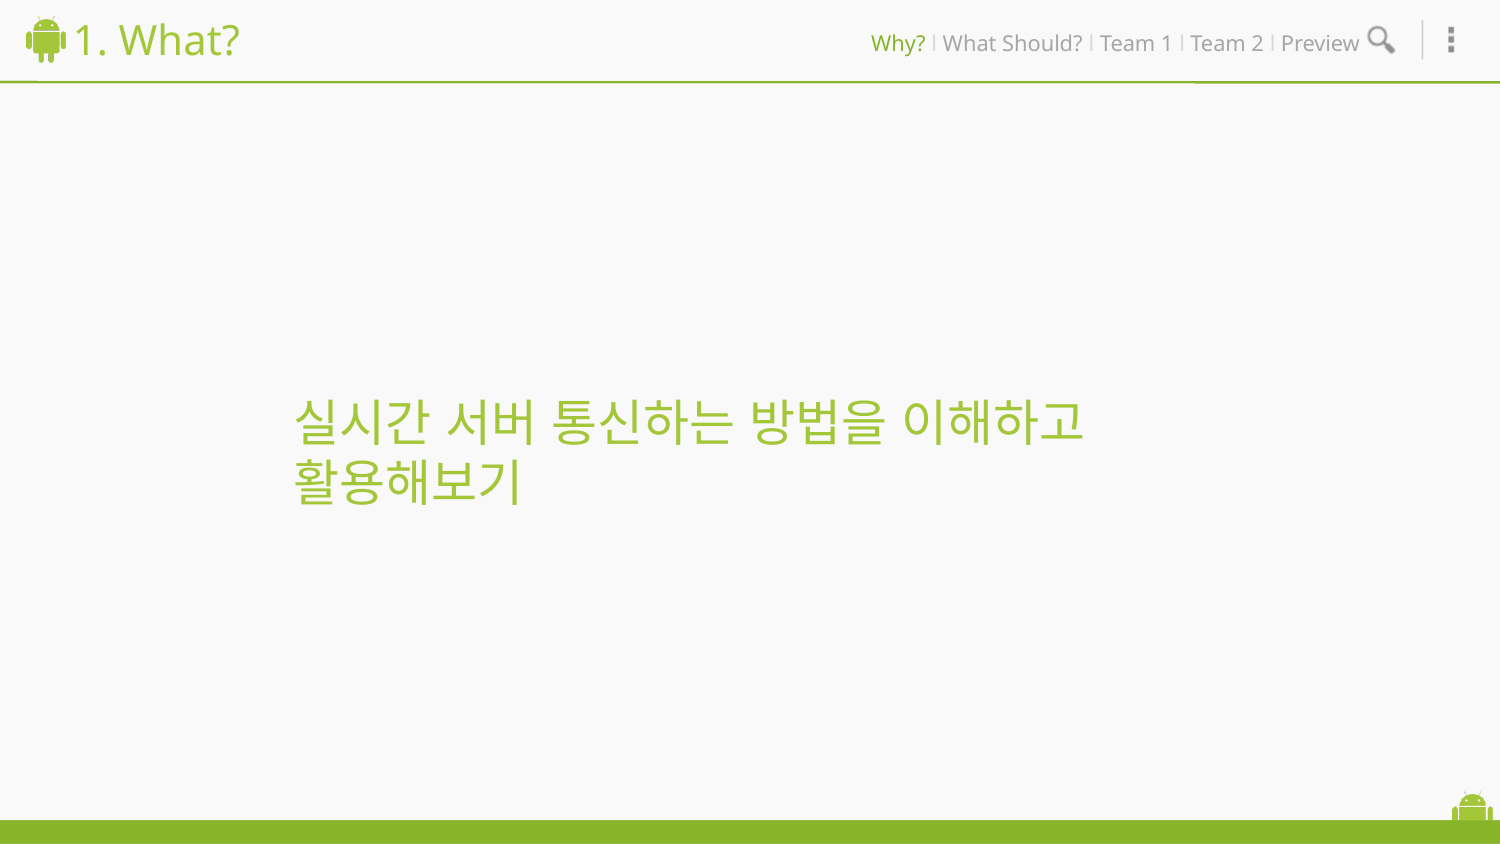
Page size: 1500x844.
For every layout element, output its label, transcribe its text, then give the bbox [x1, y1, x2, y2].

text_box [1494, 820, 1500, 844]
text_box 1. What? [58, 6, 255, 72]
text_box [0, 820, 1450, 844]
text_box Why? l What Should? l Team 1 l Team 2 l Preview [856, 22, 1348, 64]
picture [1353, 14, 1479, 72]
picture [1452, 791, 1493, 839]
text_box 실시간 서버 통신하는 방법을 이해하고 활용해보기 [279, 383, 1221, 519]
picture [26, 16, 58, 63]
